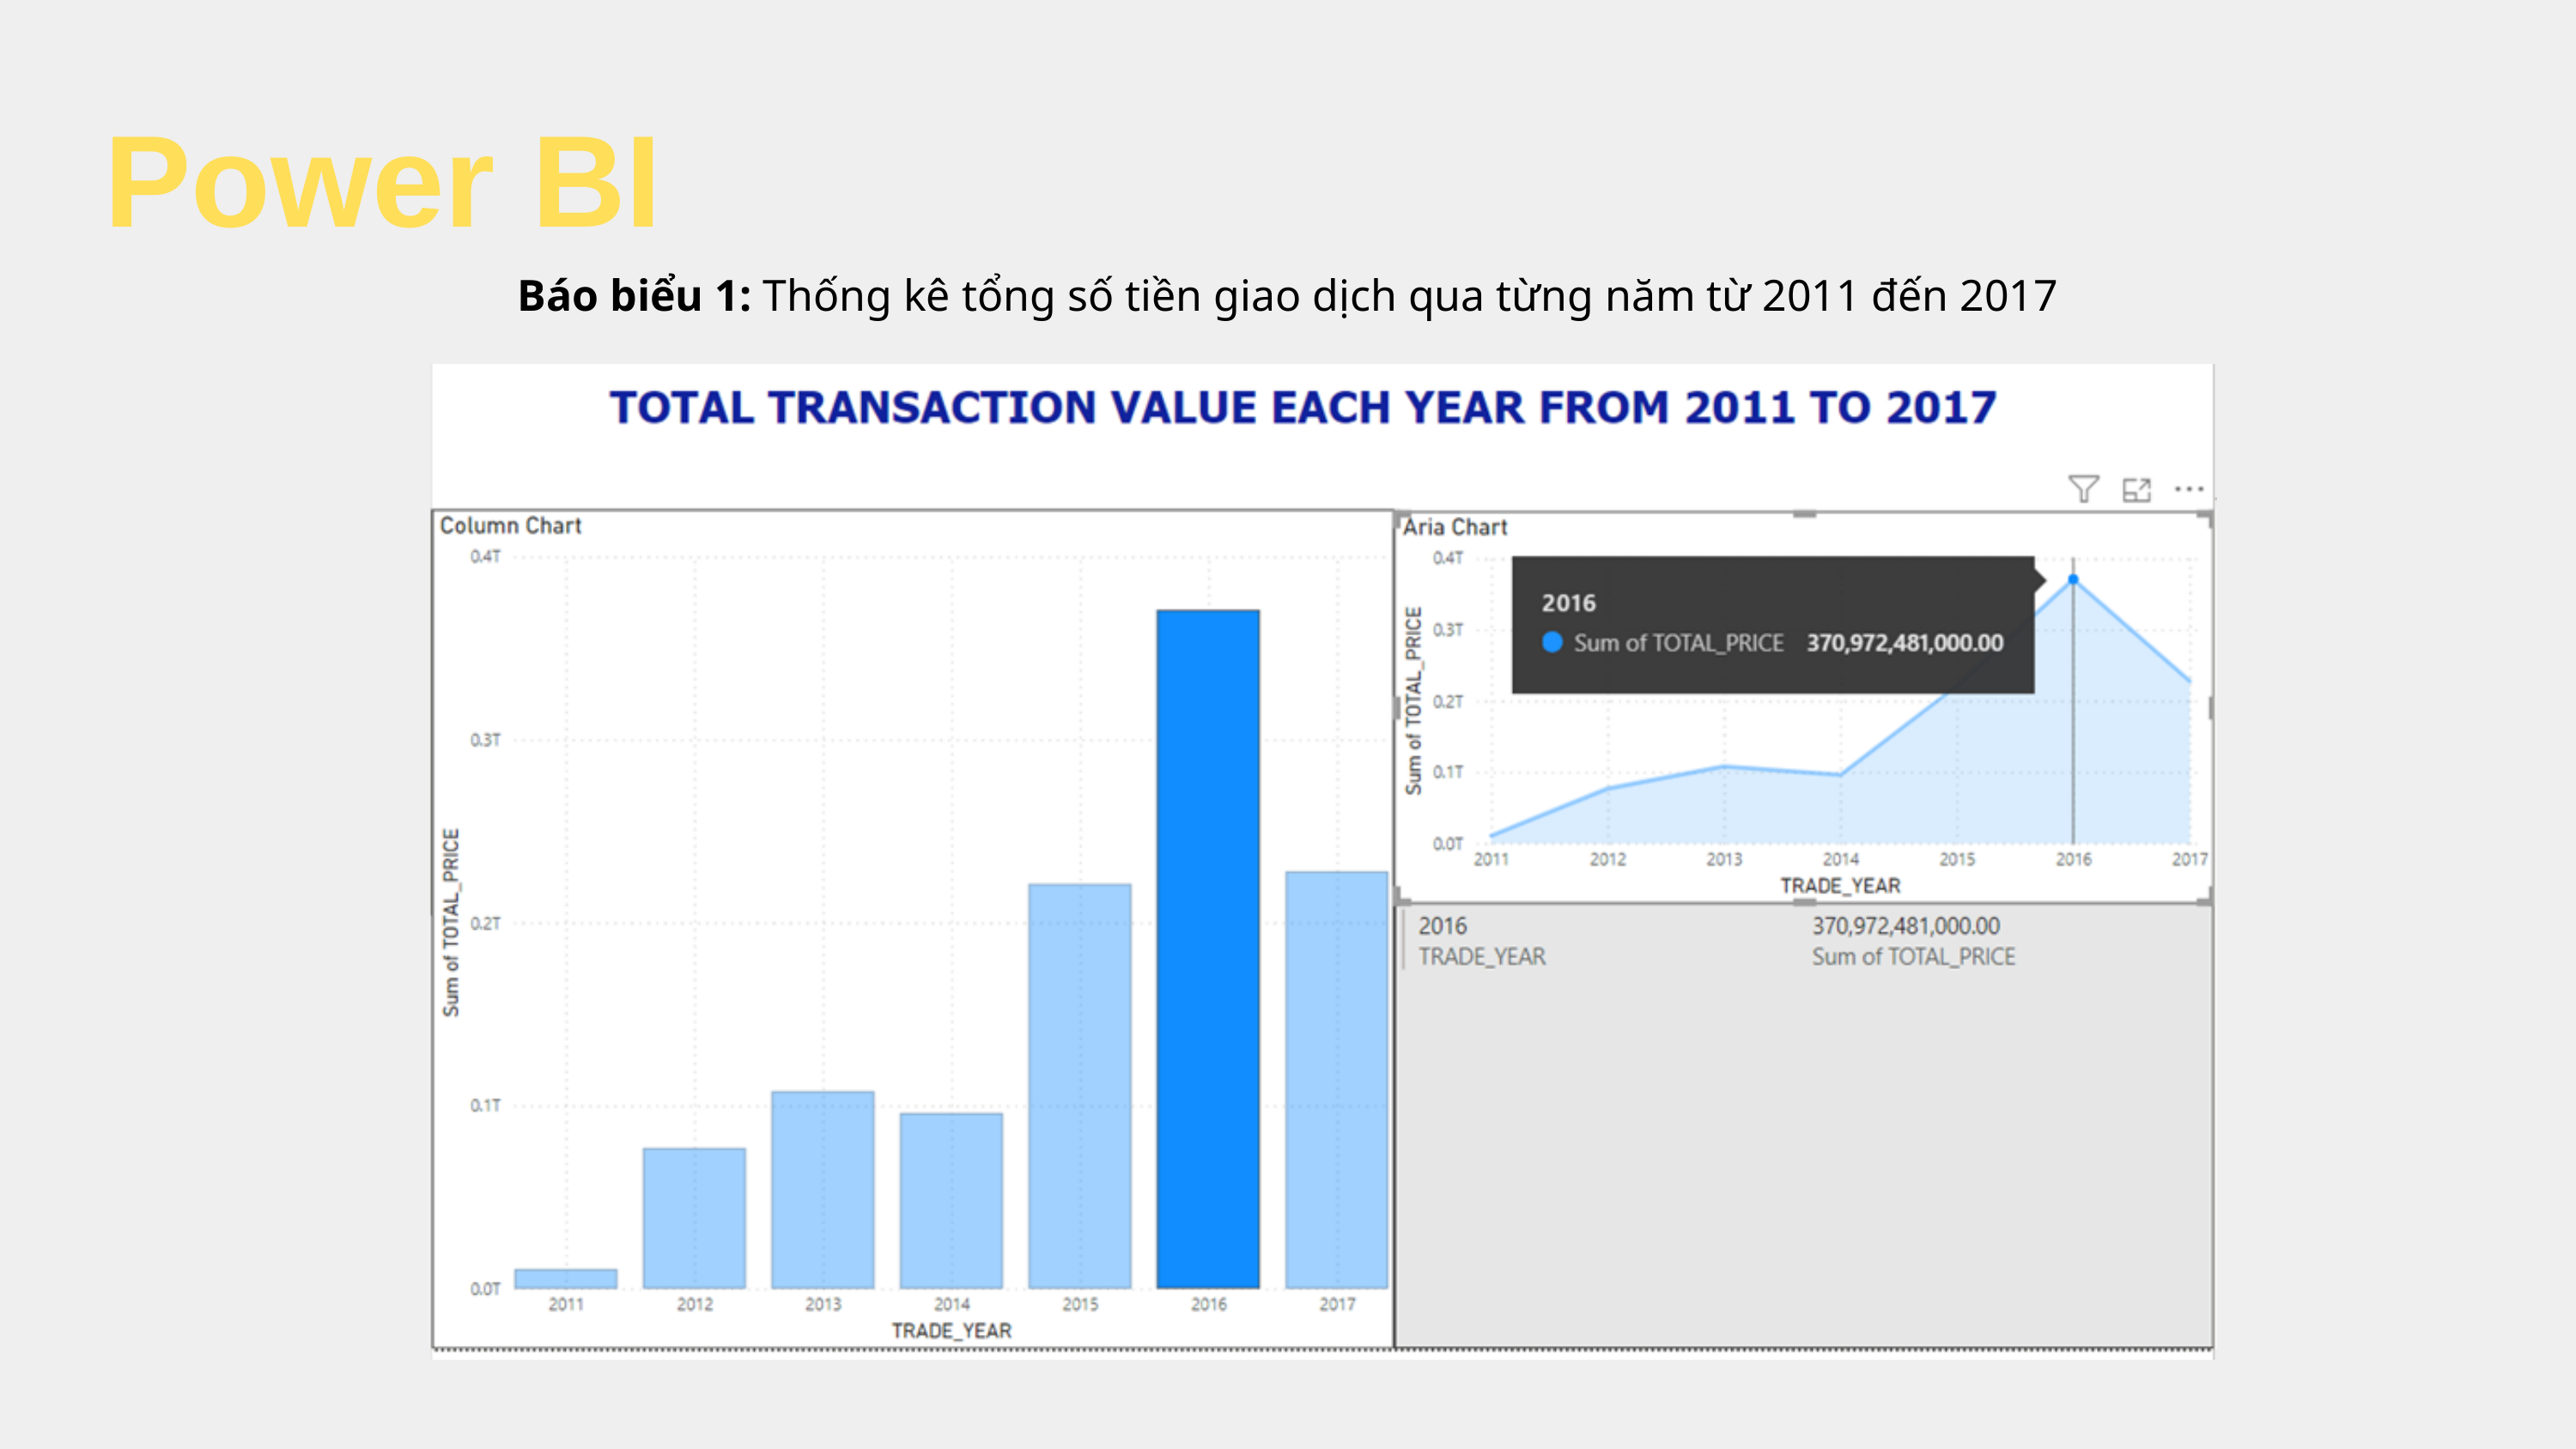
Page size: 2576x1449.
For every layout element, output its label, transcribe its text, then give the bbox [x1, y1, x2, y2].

text_box [429, 364, 2217, 1360]
text_box Báo biểu 1: Thống kê tổng số tiền giao dịch qua từng năm từ 2011 đến 2017 [500, 235, 2076, 319]
text_box Power BI [93, 1, 673, 253]
